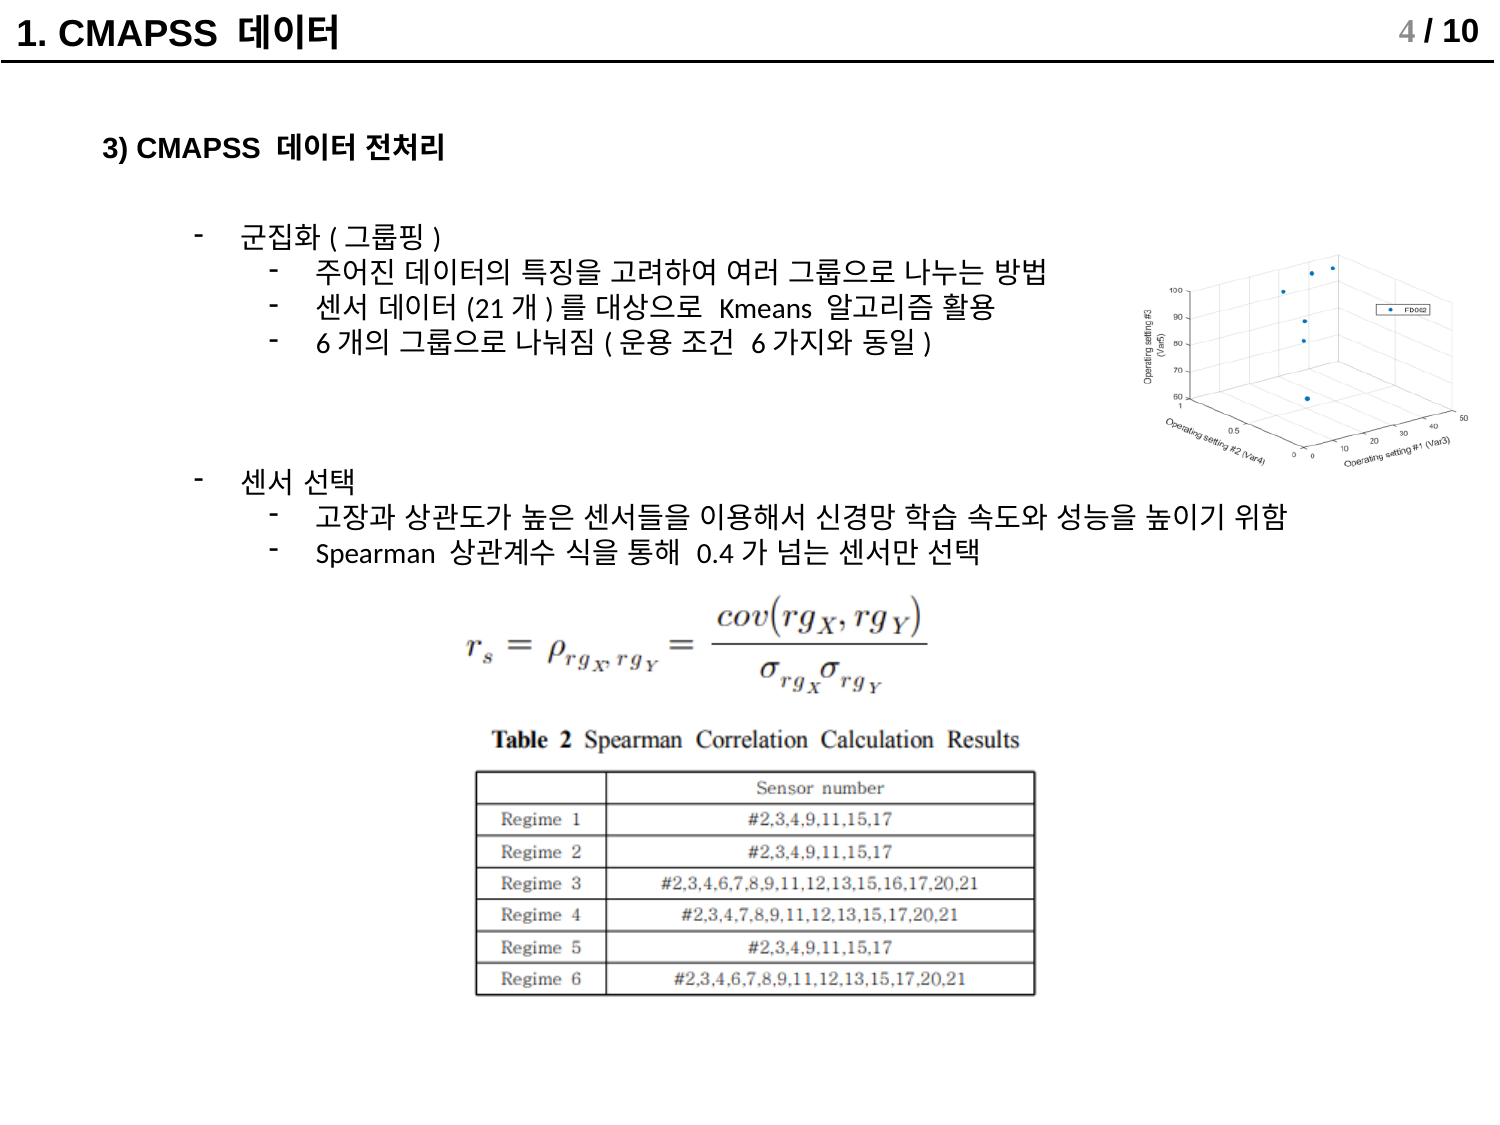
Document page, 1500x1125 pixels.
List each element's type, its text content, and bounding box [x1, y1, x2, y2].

text_box 3) CMAPSS 데이터 전처리 [87, 121, 462, 172]
text_box 군집화(그룹핑) 주어진 데이터의 특징을 고려하여 여러 그룹으로 나누는 방법 센서 데이터(21개)를 대상으로 Kmeans 알고리즘 활용 6개의 그룹으로 나눠짐(운용 조건 6가지와 동일) 센서 선택 고장과 상관도가 높은 센서들을 이용해서 신경망 학습 속도와 성능을 높이기 위함 Spearman 상관계수 식을 통해 0.4가 넘는 센서만 선택 [179, 212, 1413, 1032]
picture [1134, 249, 1481, 476]
picture [449, 573, 945, 704]
text_box 1. CMAPSS 데이터 [1, 2, 357, 61]
picture [466, 721, 1047, 1009]
slide_number 3 [1356, 0, 1431, 59]
